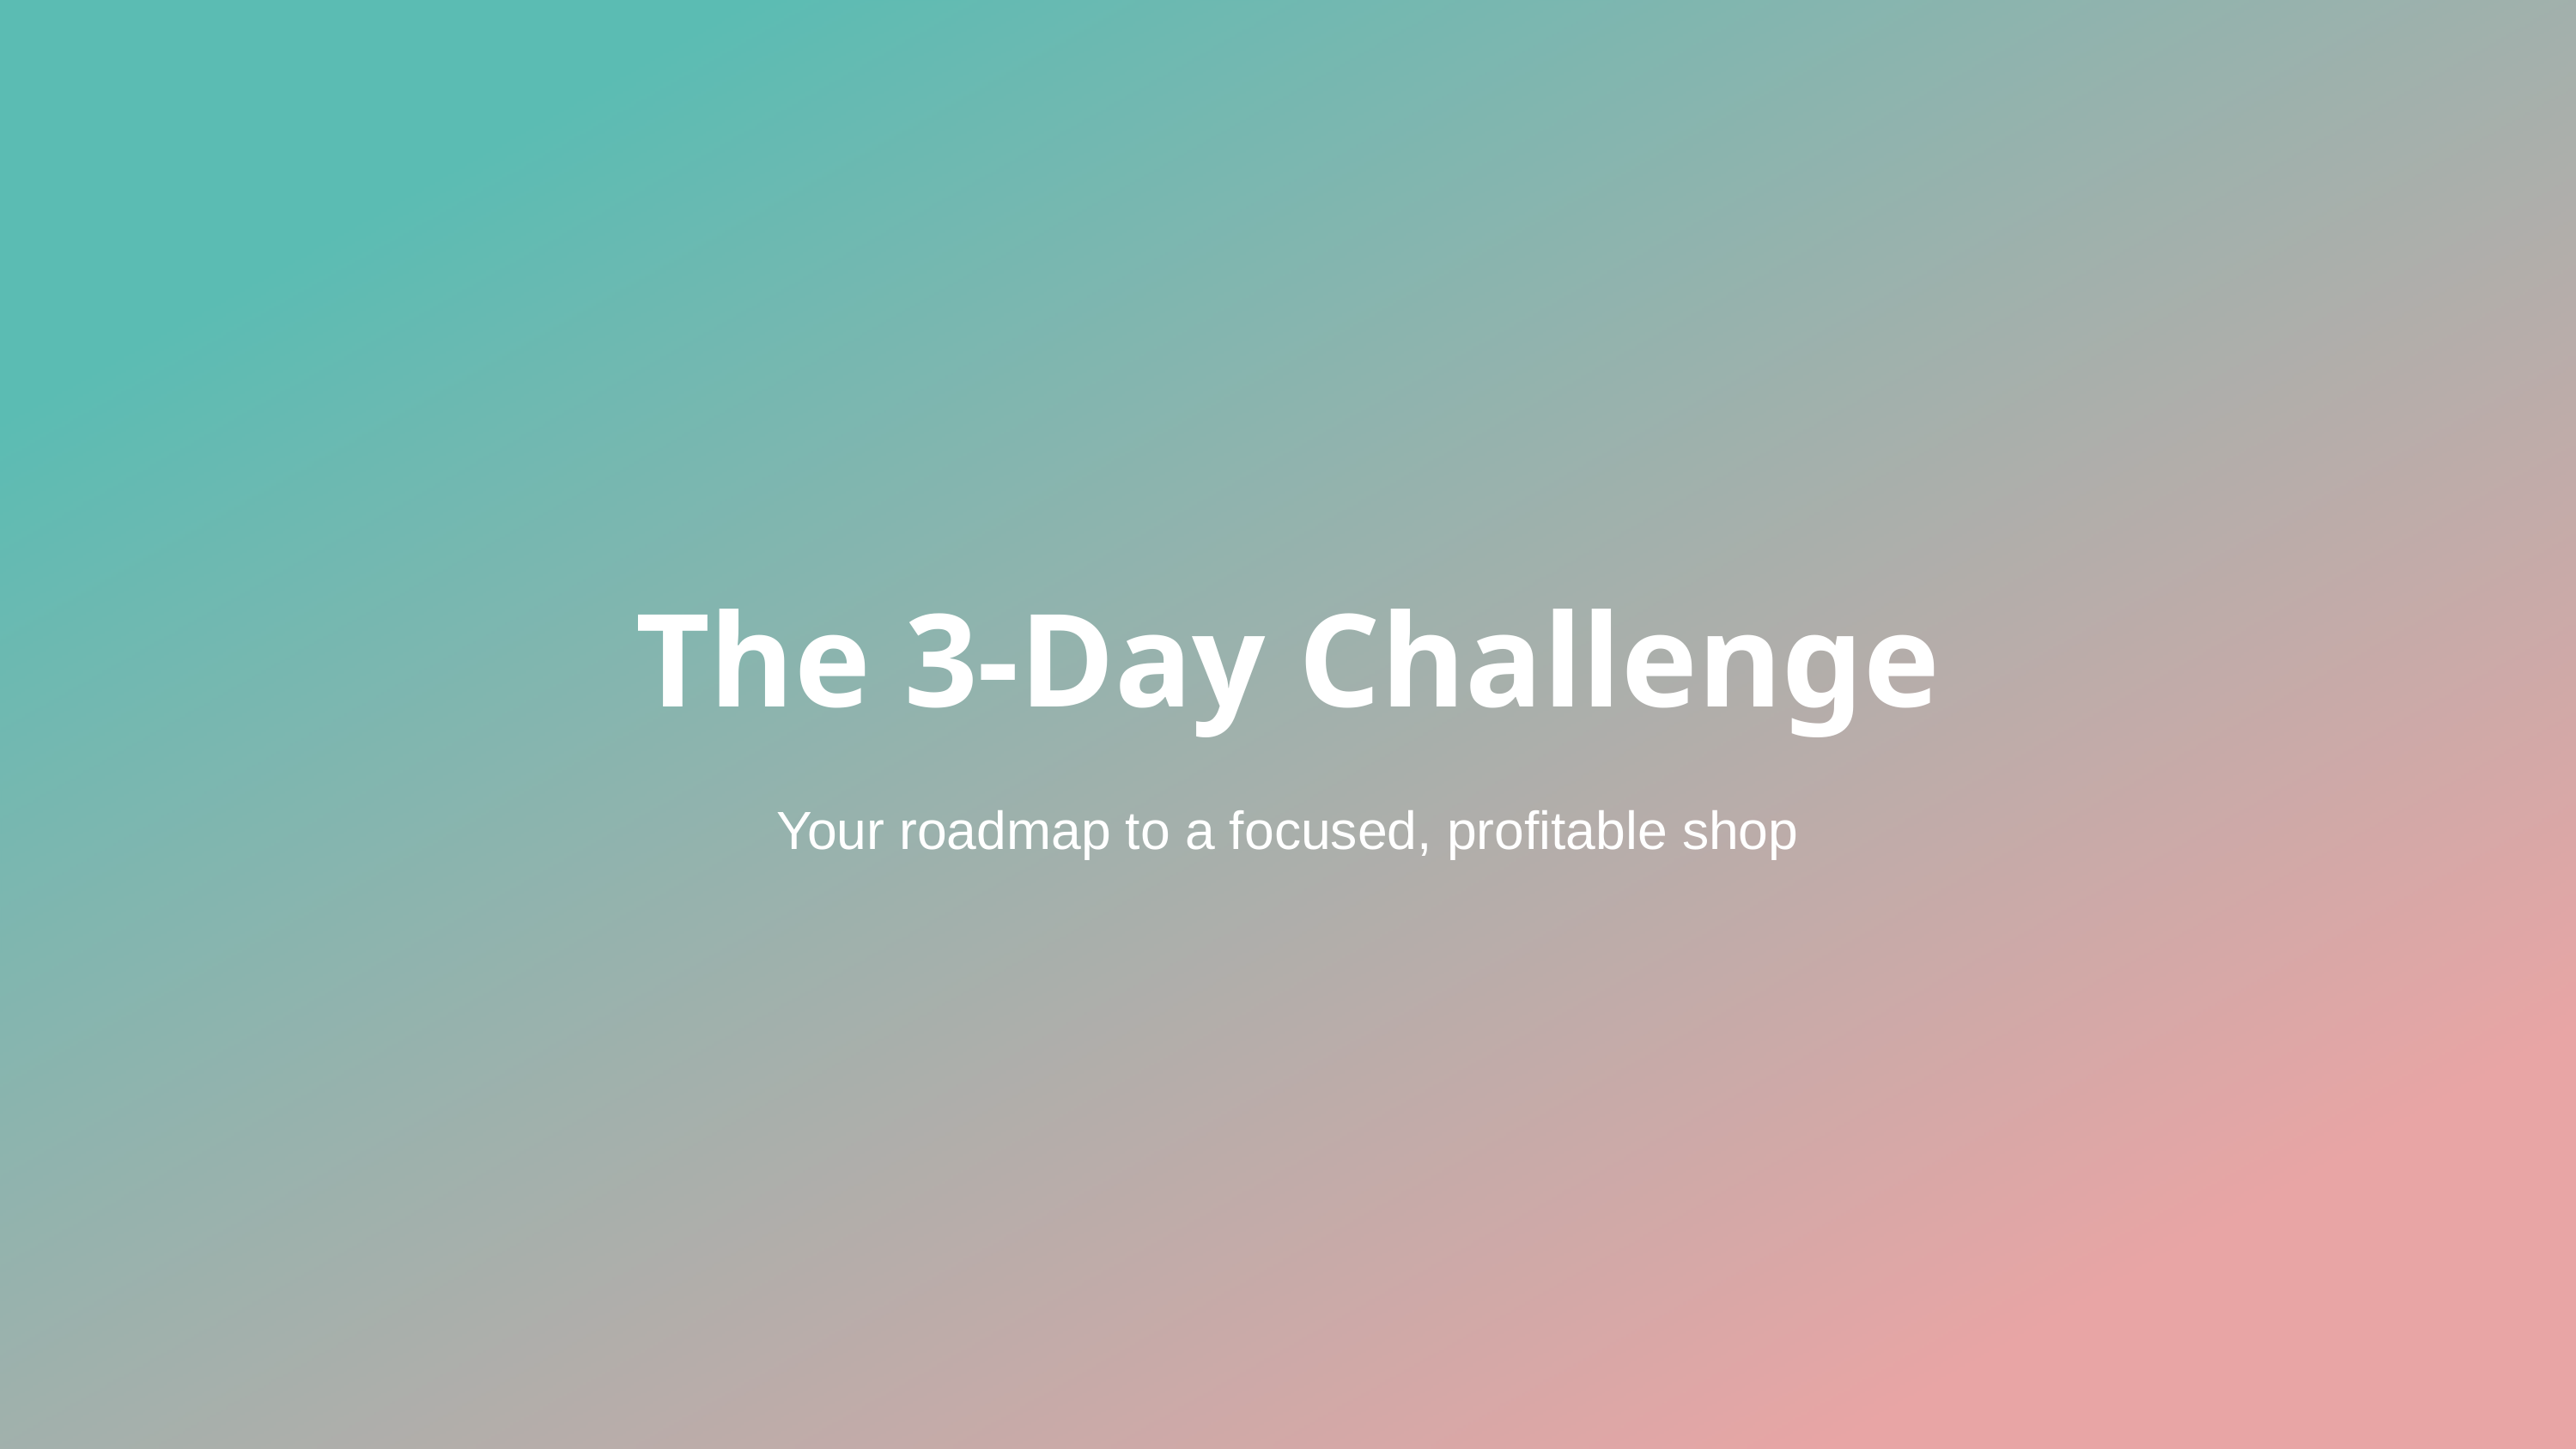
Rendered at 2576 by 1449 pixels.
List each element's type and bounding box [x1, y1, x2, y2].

text_box [0, 0, 2576, 1449]
text_box [610, 591, 1966, 858]
